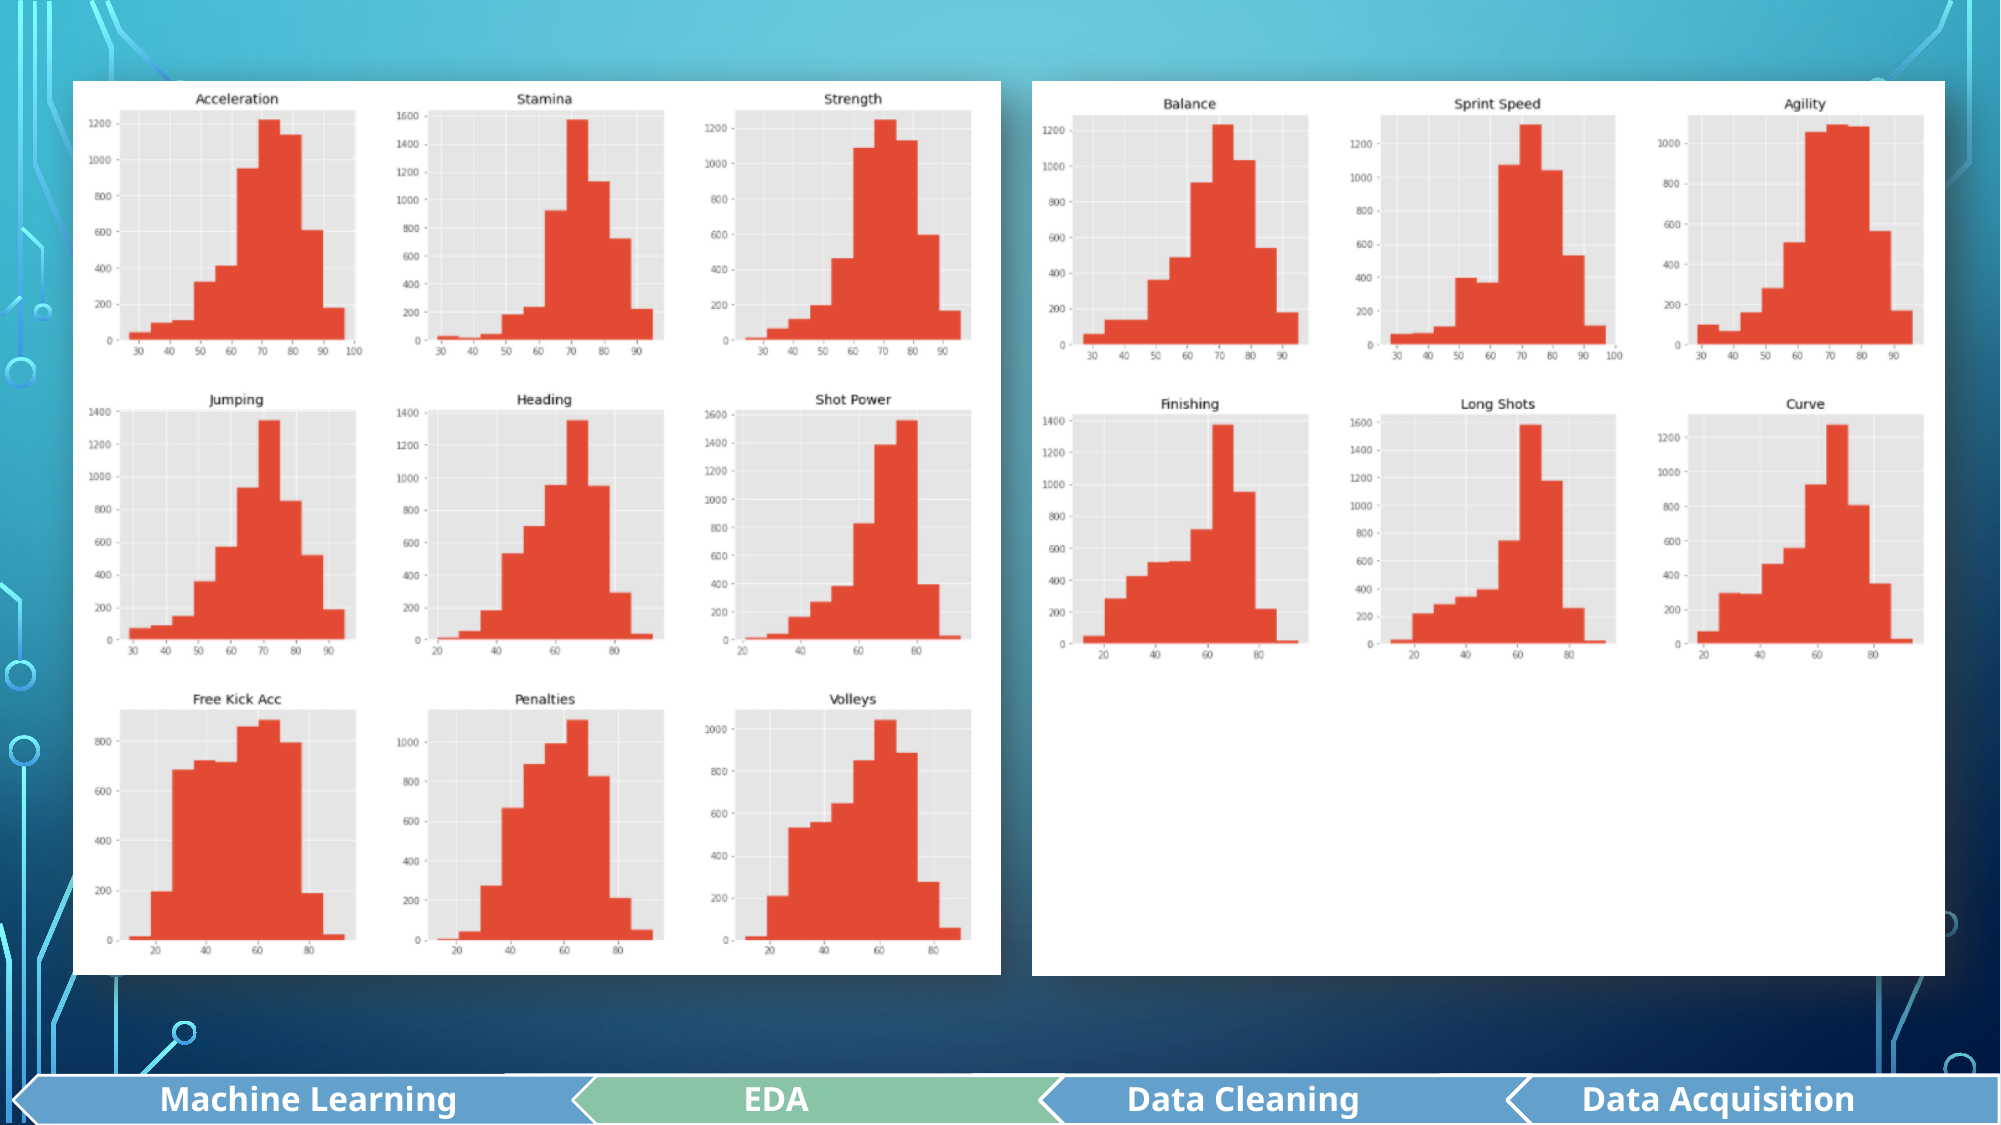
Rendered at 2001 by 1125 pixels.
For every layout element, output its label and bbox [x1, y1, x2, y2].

picture [72, 81, 1002, 976]
picture [1032, 81, 1945, 976]
text_box [12, 1074, 2000, 1125]
